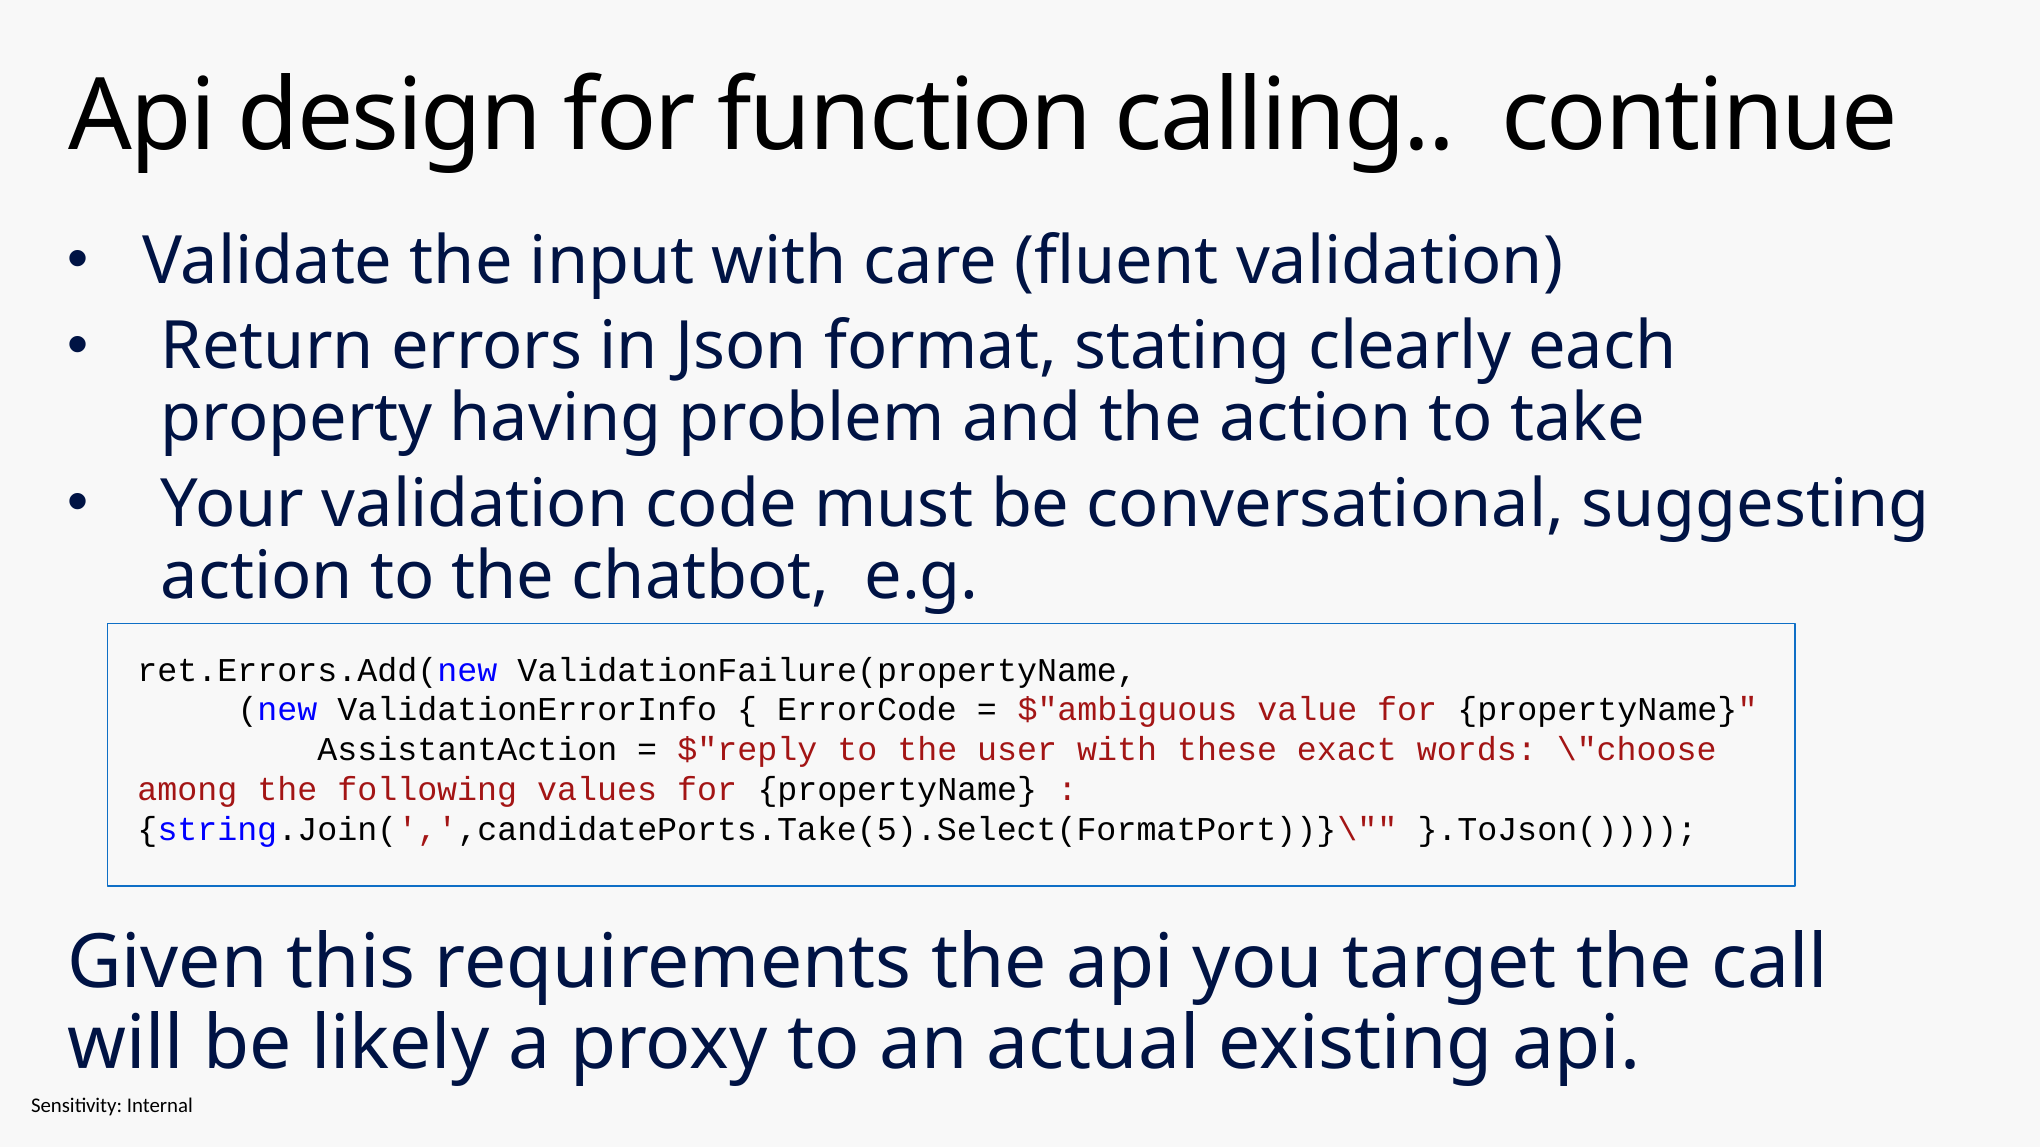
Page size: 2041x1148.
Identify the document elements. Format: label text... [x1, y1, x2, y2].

list Validate the input with care (fluent validation) Return errors in Json format, stating clearly each property having problem and the action to take Your validation code must be conversational, suggesting action to the chatbot, e.g. Given this requirements the api you target the call will be likely a proxy to an actual existing api. [43, 211, 1969, 1111]
title Api design for function calling.. continue [45, 48, 1971, 199]
text_box ret.Errors.Add(new ValidationFailure(propertyName, (new ValidationErrorInfo { ErrorCode = $"ambiguous value for {propertyName}" AssistantAction = $"reply to the user with these exact words: \"choose among the following values for {propertyName} : {string.Join(',',candidatePorts.Take(5).Select(FormatPort))}\"" }.ToJson()))); [107, 623, 1796, 887]
